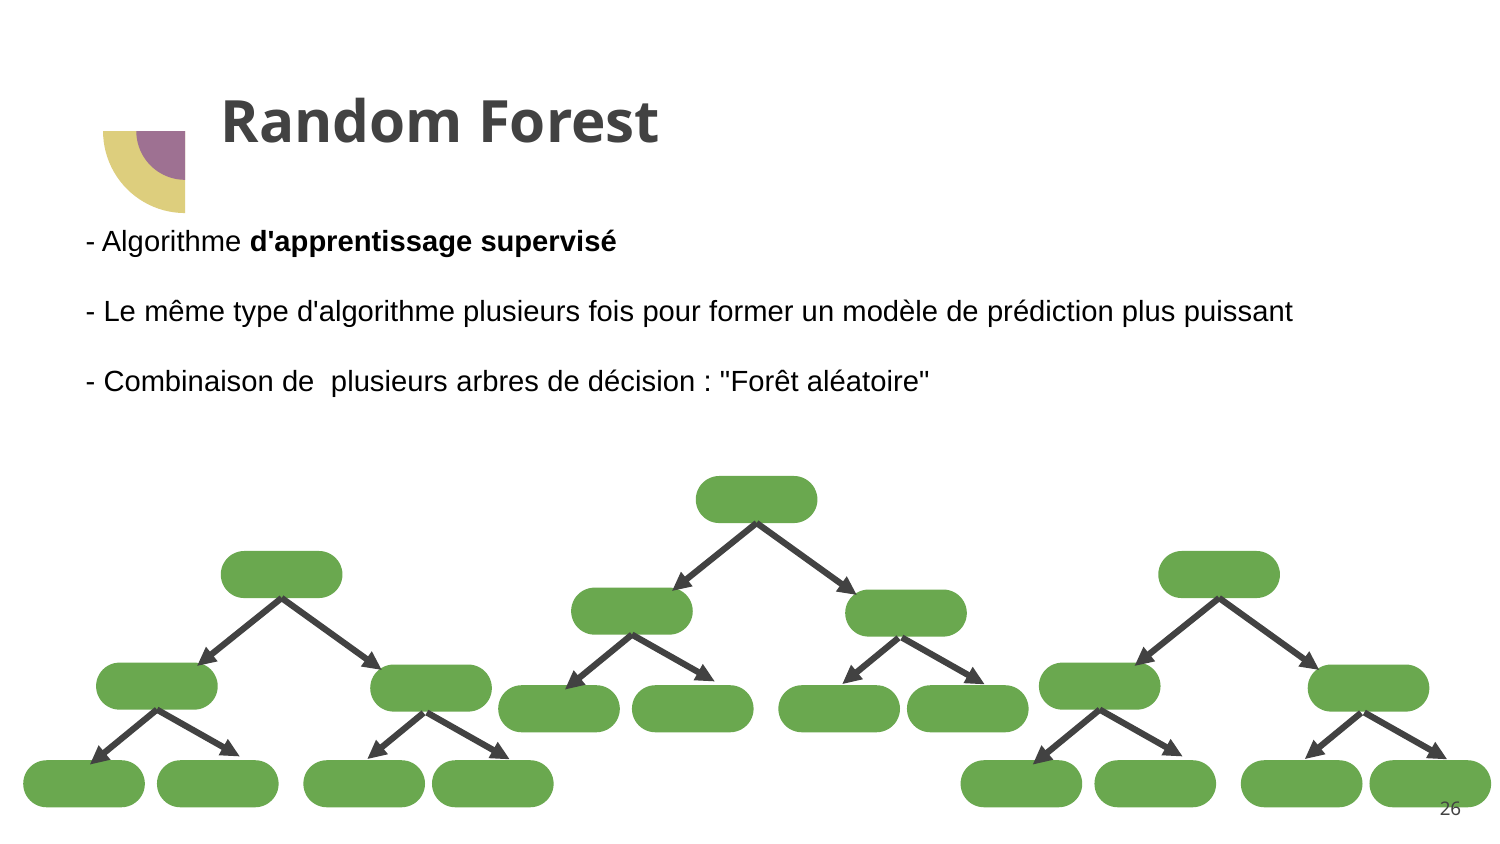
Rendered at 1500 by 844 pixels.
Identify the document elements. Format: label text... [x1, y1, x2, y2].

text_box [1304, 712, 1362, 760]
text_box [196, 597, 280, 666]
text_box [901, 637, 985, 685]
text_box [303, 760, 426, 808]
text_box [1099, 709, 1183, 757]
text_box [1134, 597, 1217, 666]
text_box [156, 760, 279, 808]
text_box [1364, 712, 1448, 760]
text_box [281, 597, 382, 670]
text_box [845, 589, 967, 636]
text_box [1218, 597, 1320, 670]
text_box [367, 712, 424, 760]
text_box [370, 664, 492, 711]
text_box [778, 685, 901, 733]
text_box [431, 760, 554, 808]
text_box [564, 634, 631, 690]
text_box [631, 634, 715, 682]
slide_number ‹#› [1386, 777, 1477, 842]
text_box [695, 475, 818, 521]
text_box [23, 760, 145, 808]
text_box [960, 760, 1083, 808]
text_box [220, 550, 343, 596]
text_box [1038, 662, 1161, 708]
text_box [156, 709, 240, 757]
text_box [1369, 760, 1492, 807]
text_box [498, 685, 620, 733]
text_box Random Forest [205, 58, 1335, 179]
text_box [89, 709, 156, 765]
text_box [906, 685, 1029, 733]
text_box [426, 712, 510, 760]
text_box [1240, 760, 1363, 808]
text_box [756, 522, 857, 595]
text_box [1032, 709, 1099, 765]
text_box [96, 662, 218, 708]
text_box [1307, 664, 1430, 711]
text_box [1094, 760, 1217, 808]
text_box [571, 587, 693, 633]
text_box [842, 637, 899, 685]
text_box - Algorithme d'apprentissage supervisé - Le même type d'algorithme plusieurs fois pour former un modèle de prédiction plus puissant - Combinaison de plusieurs arbres de décision : "Forêt aléatoire" [70, 179, 1484, 440]
text_box [1158, 550, 1280, 596]
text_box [671, 522, 755, 591]
text_box [631, 685, 754, 733]
